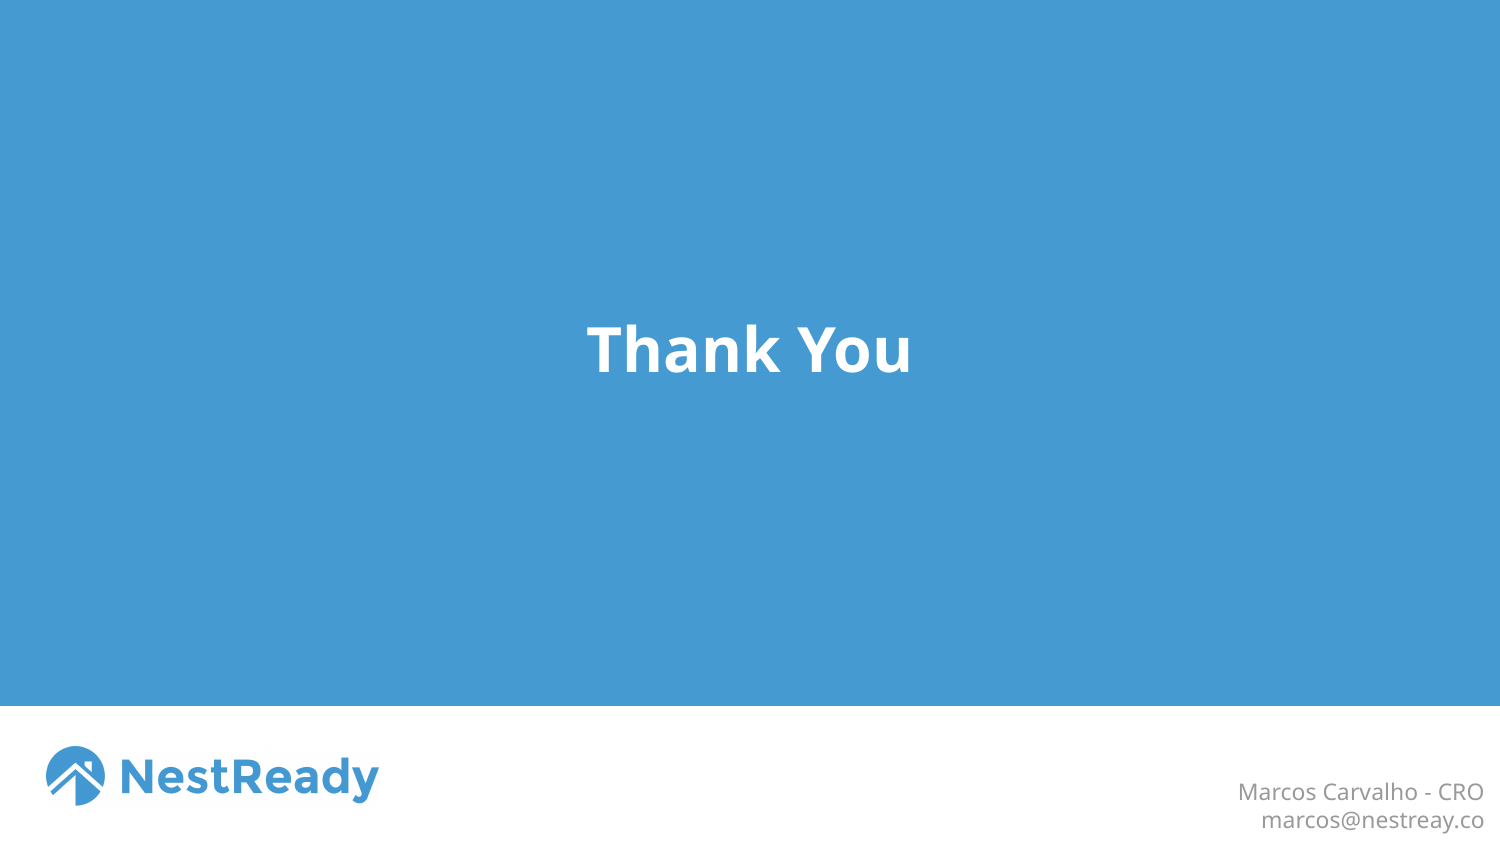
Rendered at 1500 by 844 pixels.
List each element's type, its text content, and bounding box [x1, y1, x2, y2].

picture [45, 746, 380, 807]
text_box Marcos Carvalho - CRO marcos@nestreay.co [1114, 762, 1500, 844]
picture [0, 0, 1500, 706]
